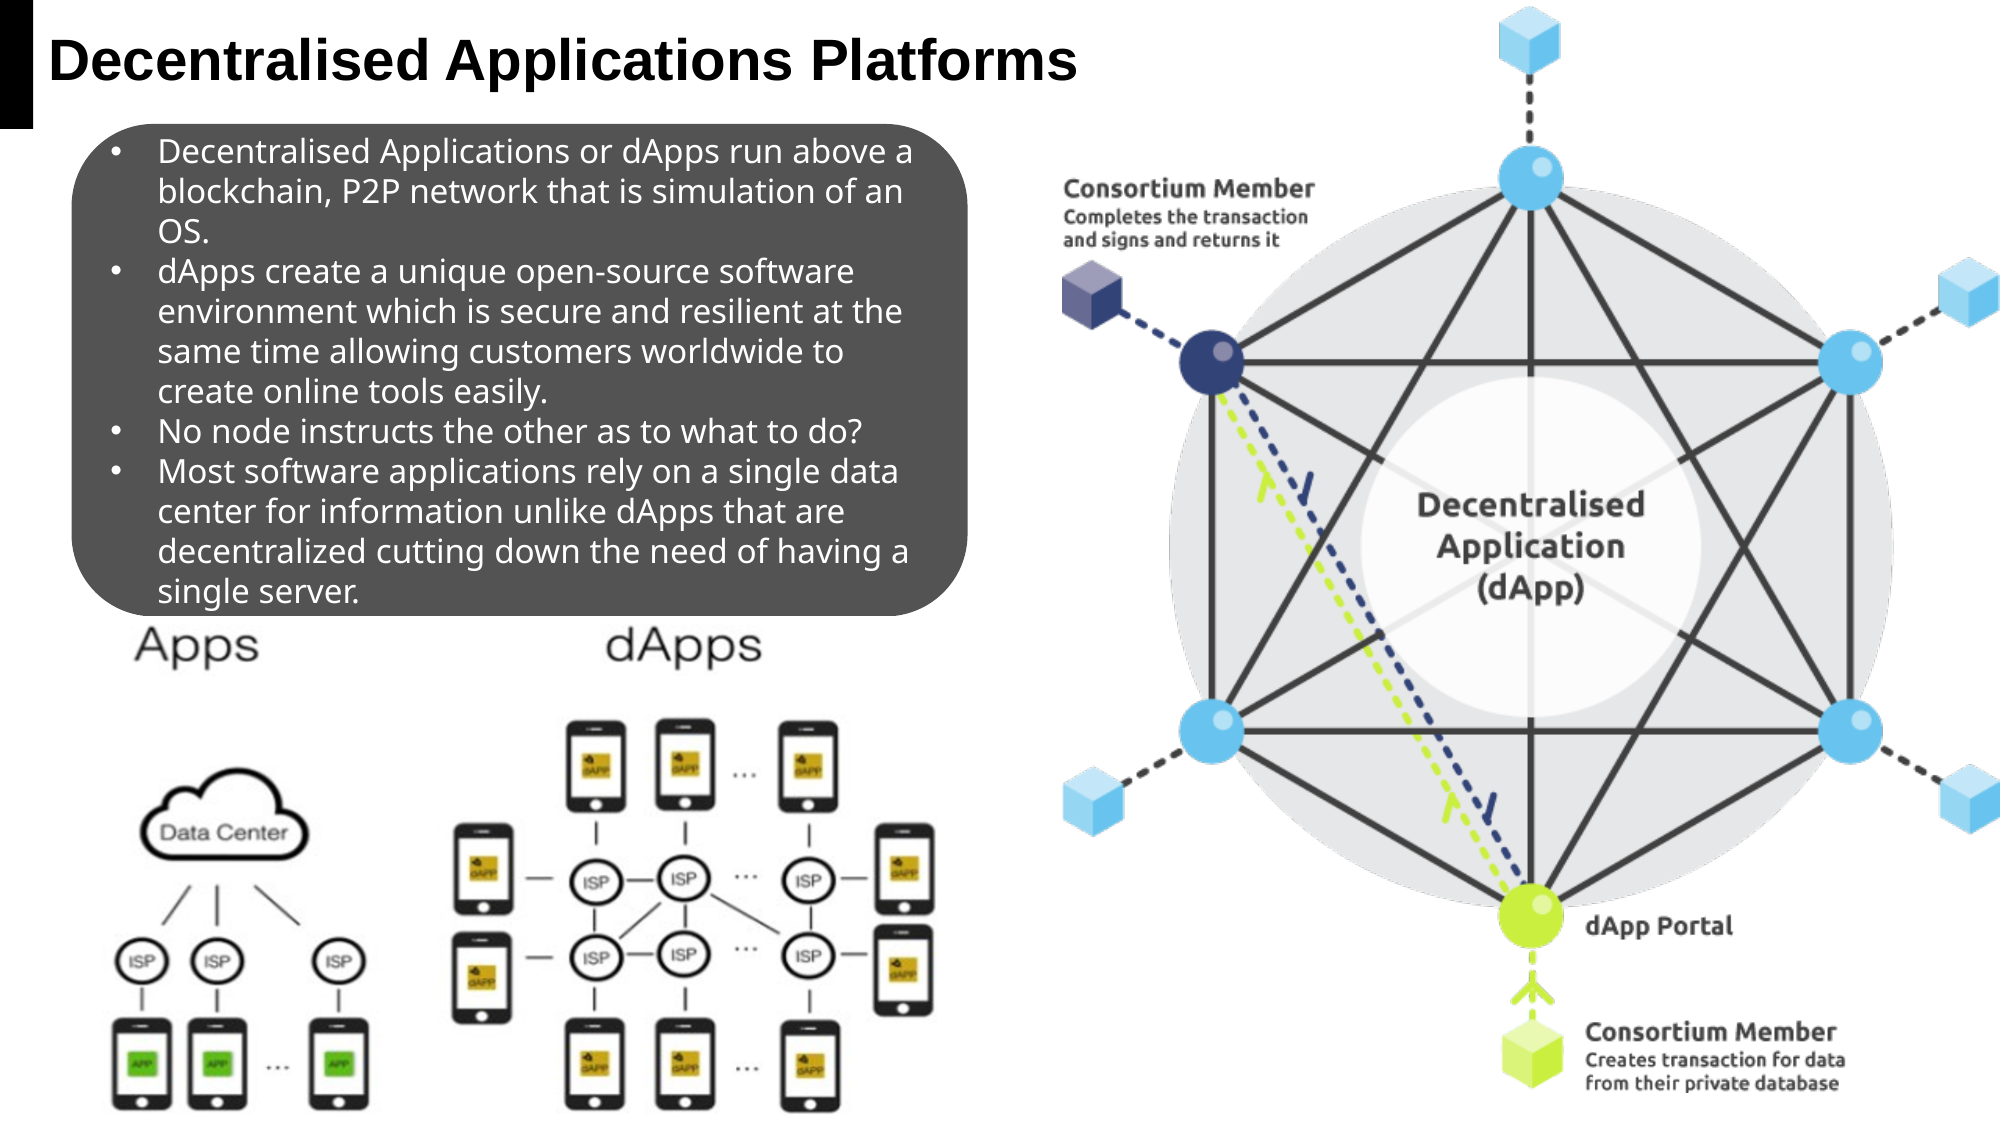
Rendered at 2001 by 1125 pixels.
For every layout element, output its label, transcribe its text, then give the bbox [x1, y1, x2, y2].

picture [100, 616, 938, 1119]
picture [1062, 6, 2000, 1093]
text_box [0, 0, 34, 130]
text_box Decentralised Applications or dApps run above a blockchain, P2P network that is simulation of an OS. dApps create a unique open-source software environment which is secure and resilient at the same time allowing customers worldwide to create online tools easily. No node instructs the other as to what to do? Most software applications rely on a single data center for information unlike dApps that are decentralized cutting down the need of having a single server. [71, 123, 968, 616]
text_box Decentralised Applications Platforms [33, 32, 1062, 91]
